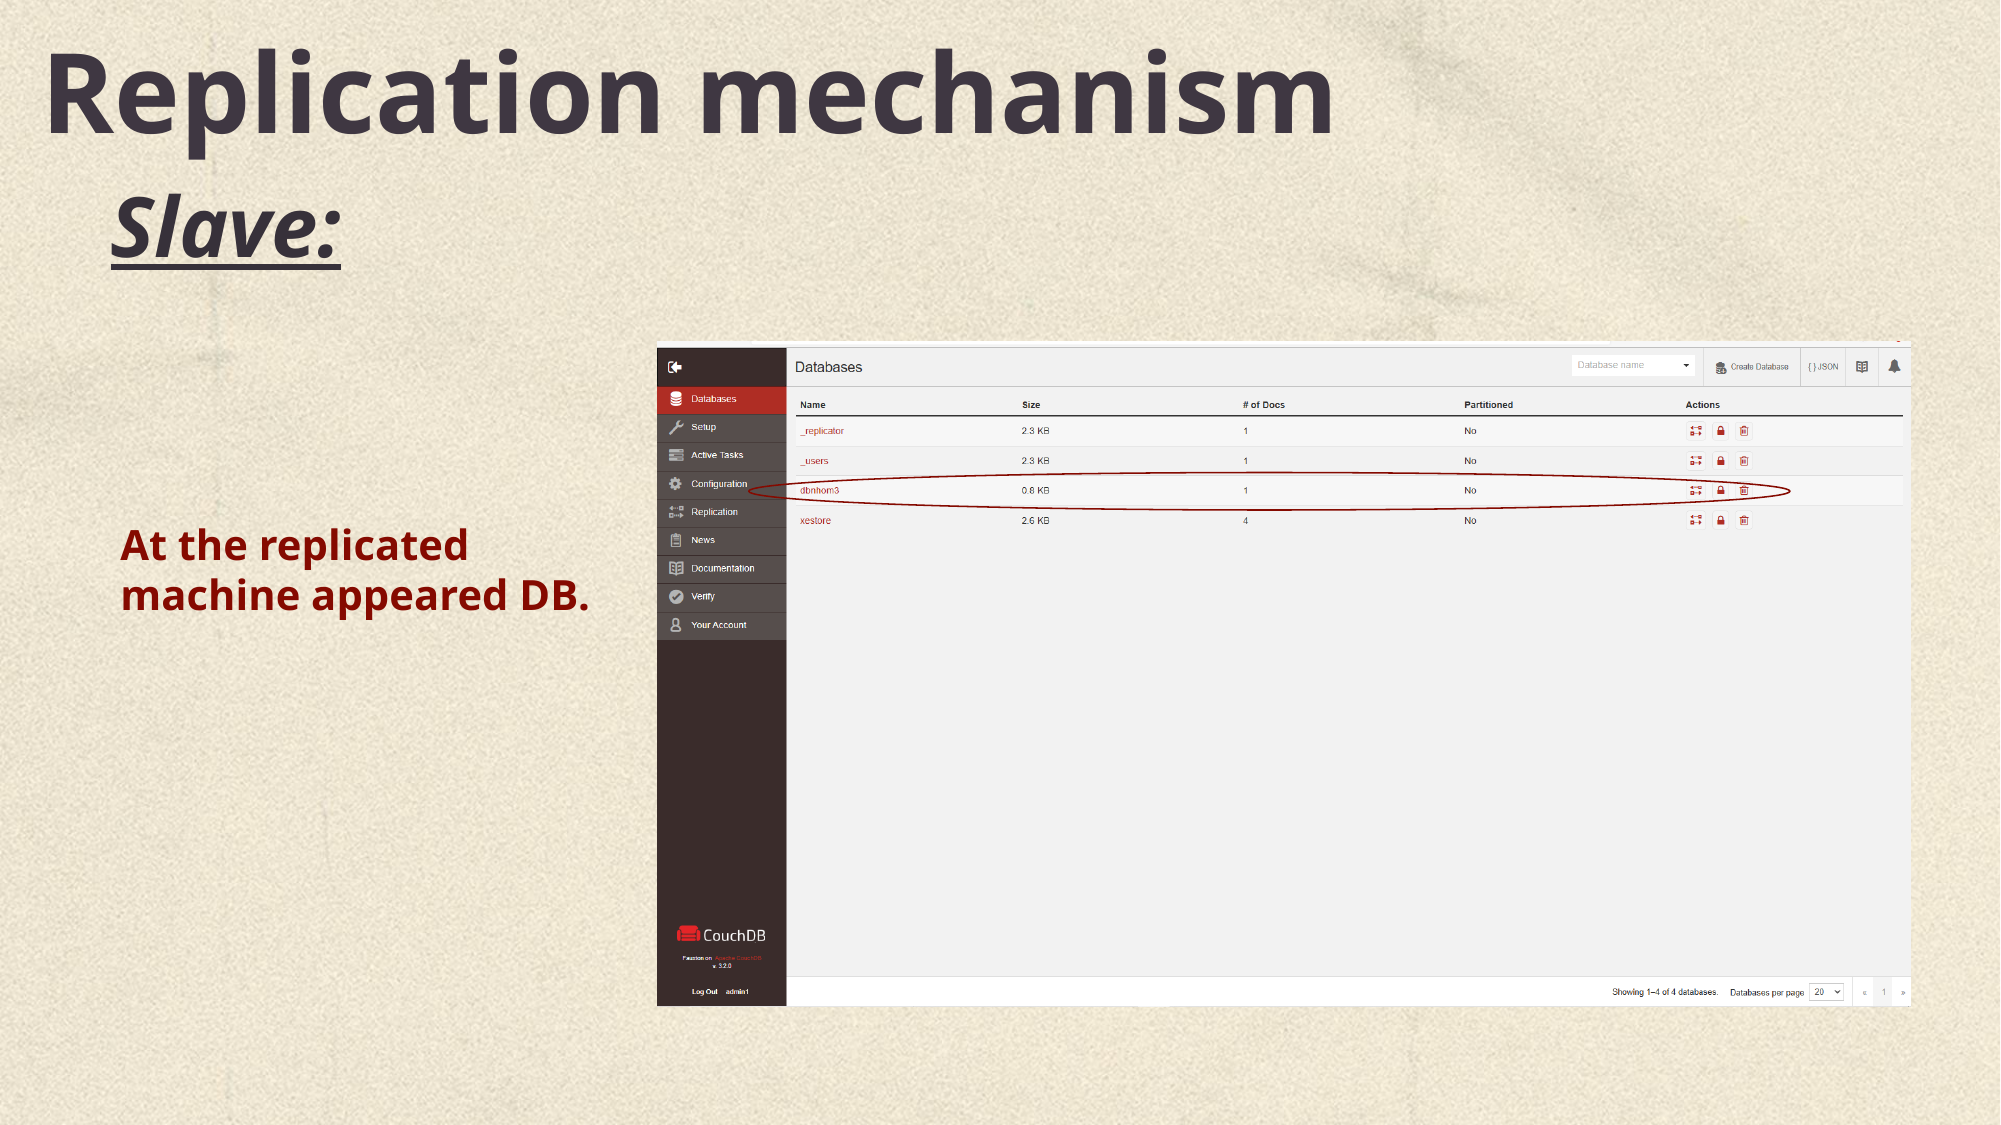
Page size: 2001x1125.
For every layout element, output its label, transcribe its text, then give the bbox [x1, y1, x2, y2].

text_box Replication mechanism [26, 87, 2000, 225]
subtitle Slave: [95, 225, 1014, 281]
text_box At the replicated machine appeared DB. [105, 317, 658, 870]
picture [0, 0, 2001, 1125]
